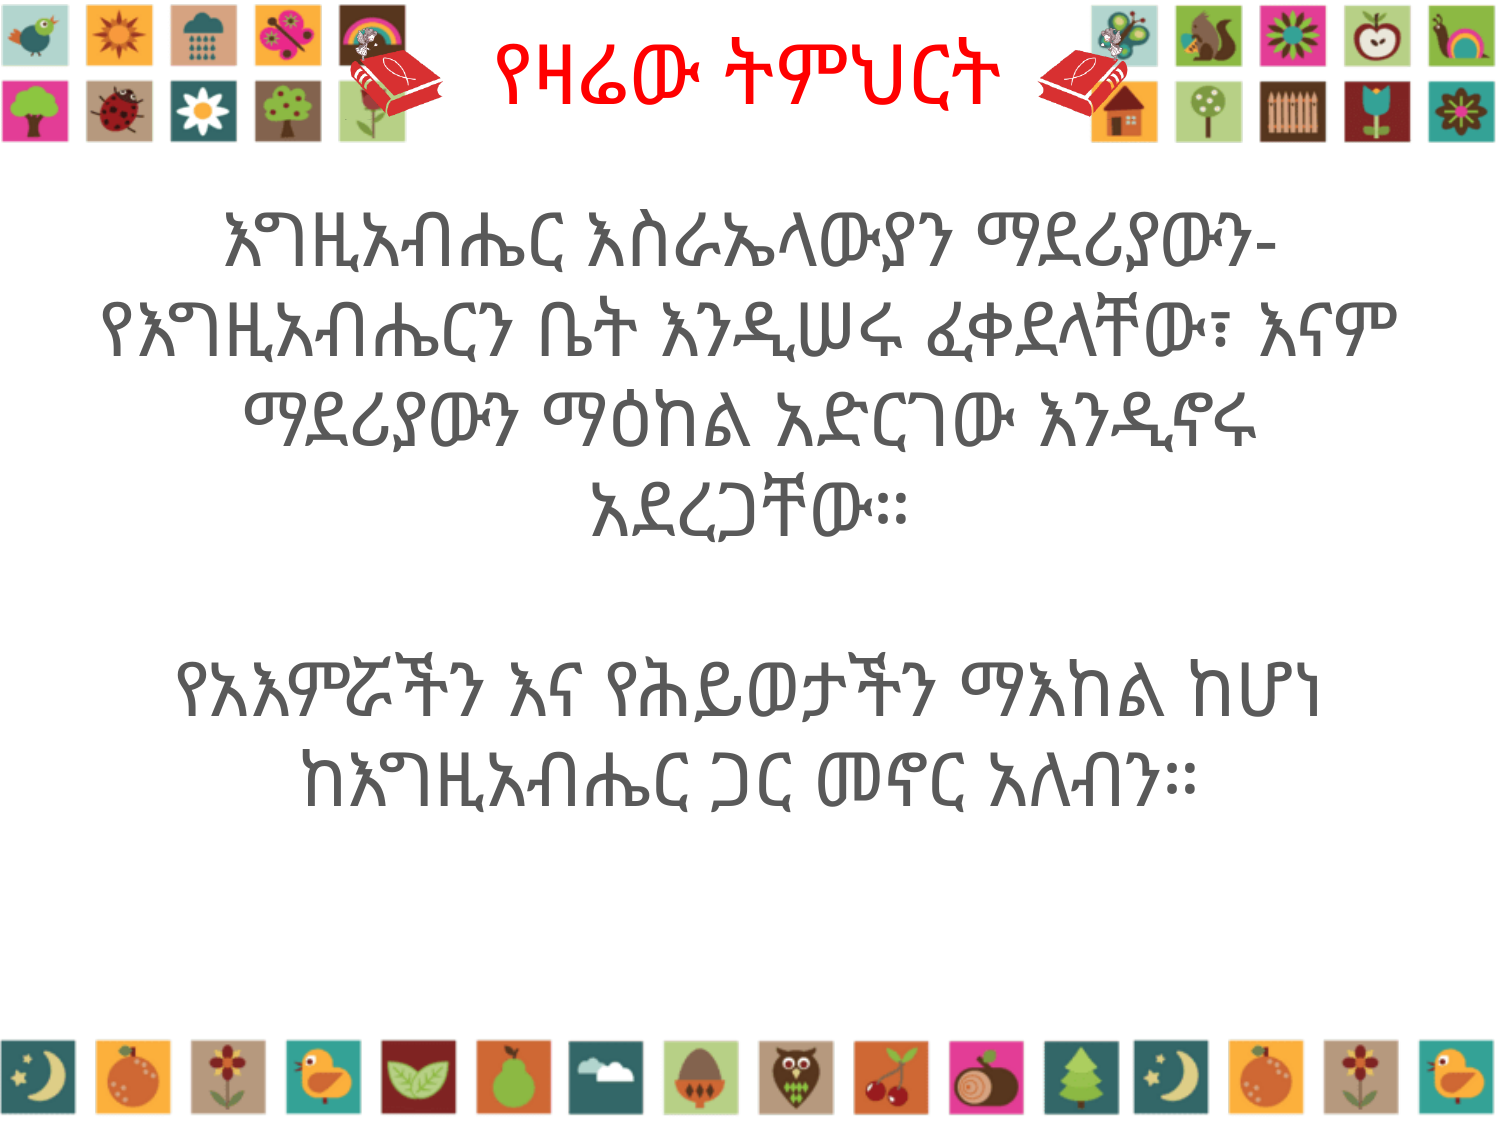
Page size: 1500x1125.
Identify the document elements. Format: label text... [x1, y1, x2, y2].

picture [0, 3, 475, 150]
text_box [0, 1028, 1500, 1118]
text_box እግዚአብሔር እስራኤላውያን ማደሪያውን-የእግዚአብሔርን ቤት እንዲሠሩ ፈቀደላቸው፣ እናም ማደሪያውን ማዕከል አድርገው እንዲኖሩ አደረጋቸው። የአእምሯችን እና የሕይወታችን ማእከል ከሆነ ከእግዚአብሔር ጋር መኖር አለብን። [76, 184, 1424, 830]
picture [1005, 3, 1500, 150]
text_box የዛሬው ትምህርት [425, 13, 1077, 129]
